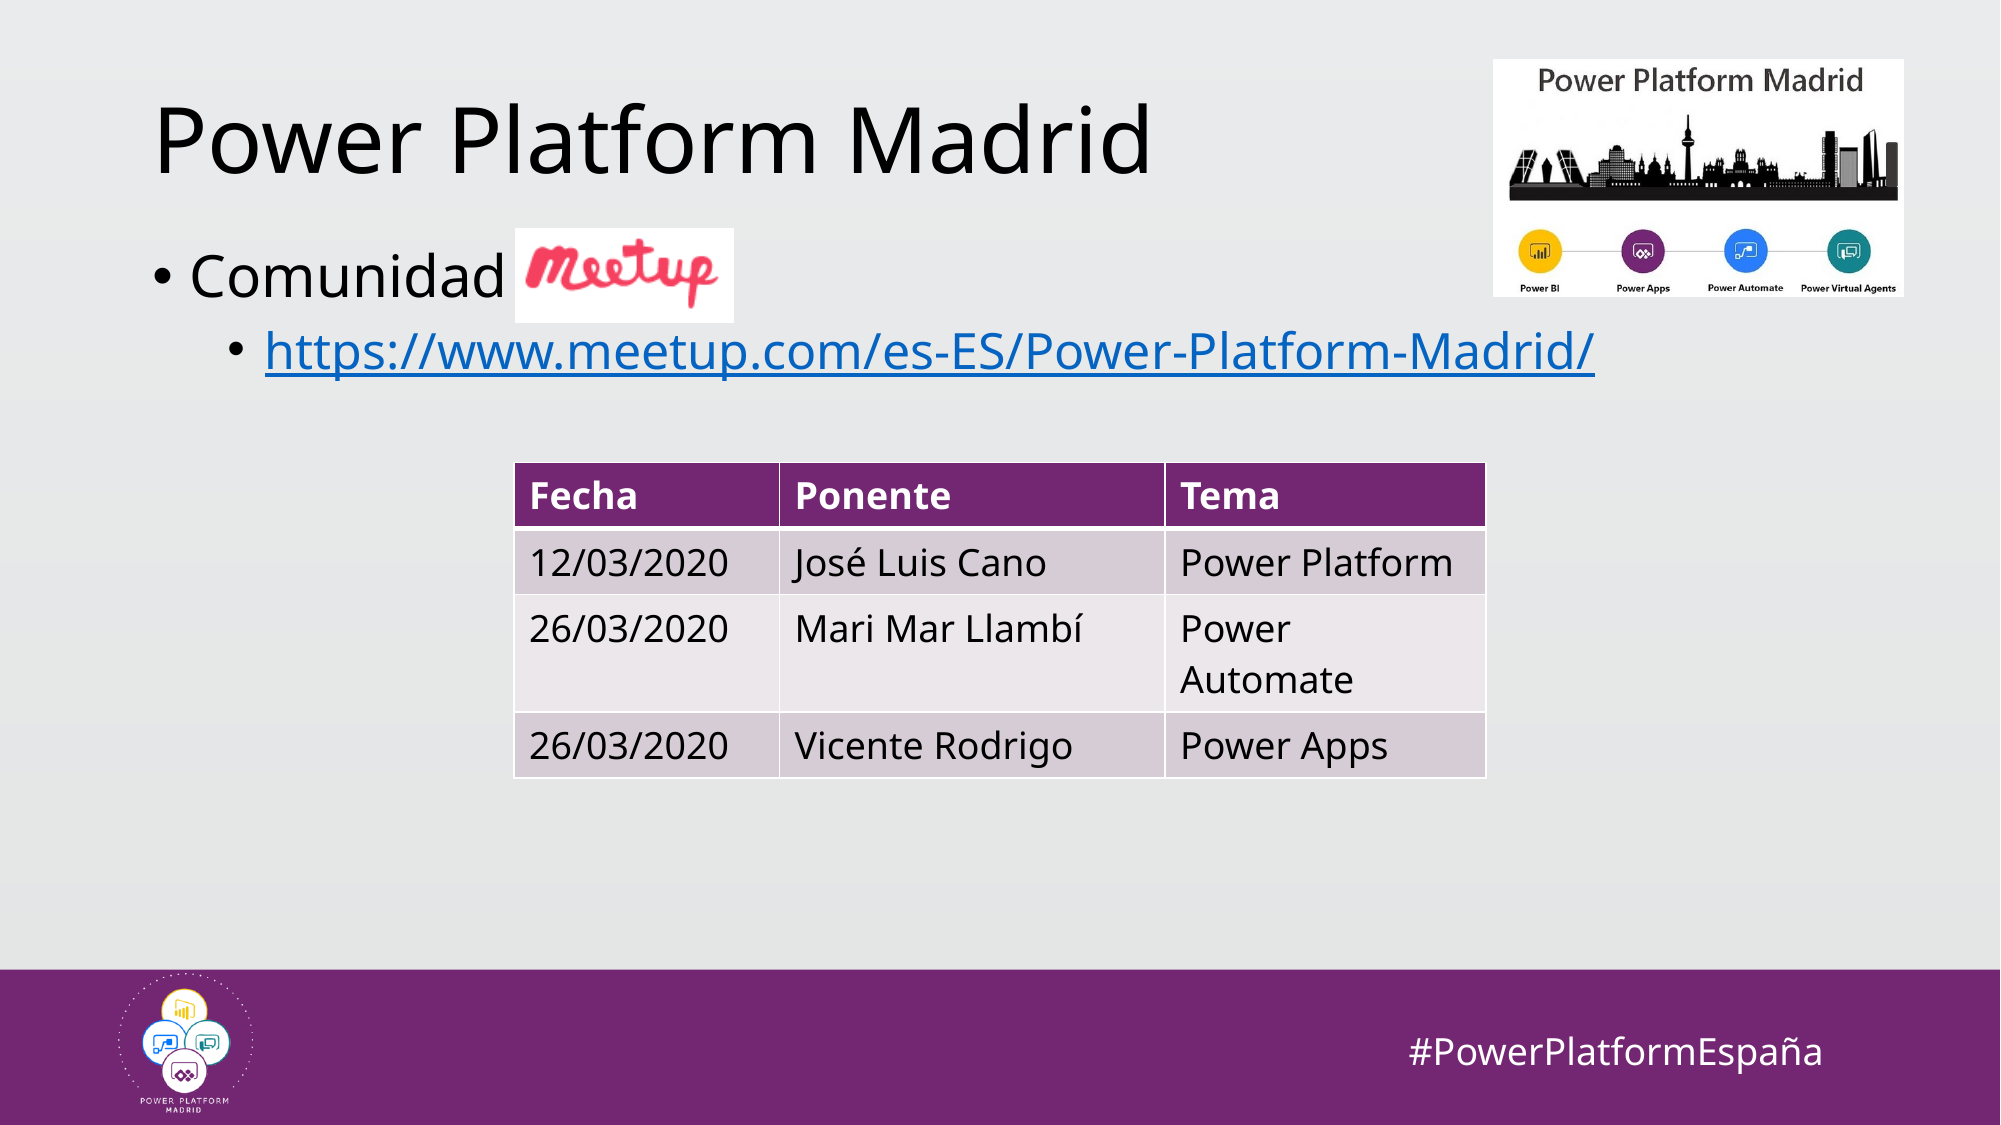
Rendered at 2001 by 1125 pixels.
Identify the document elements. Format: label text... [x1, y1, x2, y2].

table_cell Power Apps [1166, 713, 1485, 777]
table_header Fecha [515, 463, 779, 526]
title Power Platform Madrid [137, 59, 1493, 229]
table_cell José Luis Cano [780, 531, 1164, 594]
table_cell Power Platform [1166, 531, 1485, 594]
picture [514, 228, 734, 323]
table_cell Mari Mar Llambí [780, 595, 1164, 711]
picture [1493, 59, 1904, 297]
picture [118, 973, 253, 1114]
table_cell 12/03/2020 [515, 531, 779, 594]
table_header Ponente [780, 463, 1164, 526]
list Comunidad https://www.meetup.com/es-ES/Power-Platform-Madrid/ [137, 239, 1863, 954]
table_cell 26/03/2020 [515, 595, 779, 711]
table_cell Vicente Rodrigo [780, 713, 1164, 777]
table_header Tema [1166, 463, 1485, 526]
table_cell Power Automate [1166, 595, 1485, 711]
table_cell 26/03/2020 [515, 713, 779, 777]
